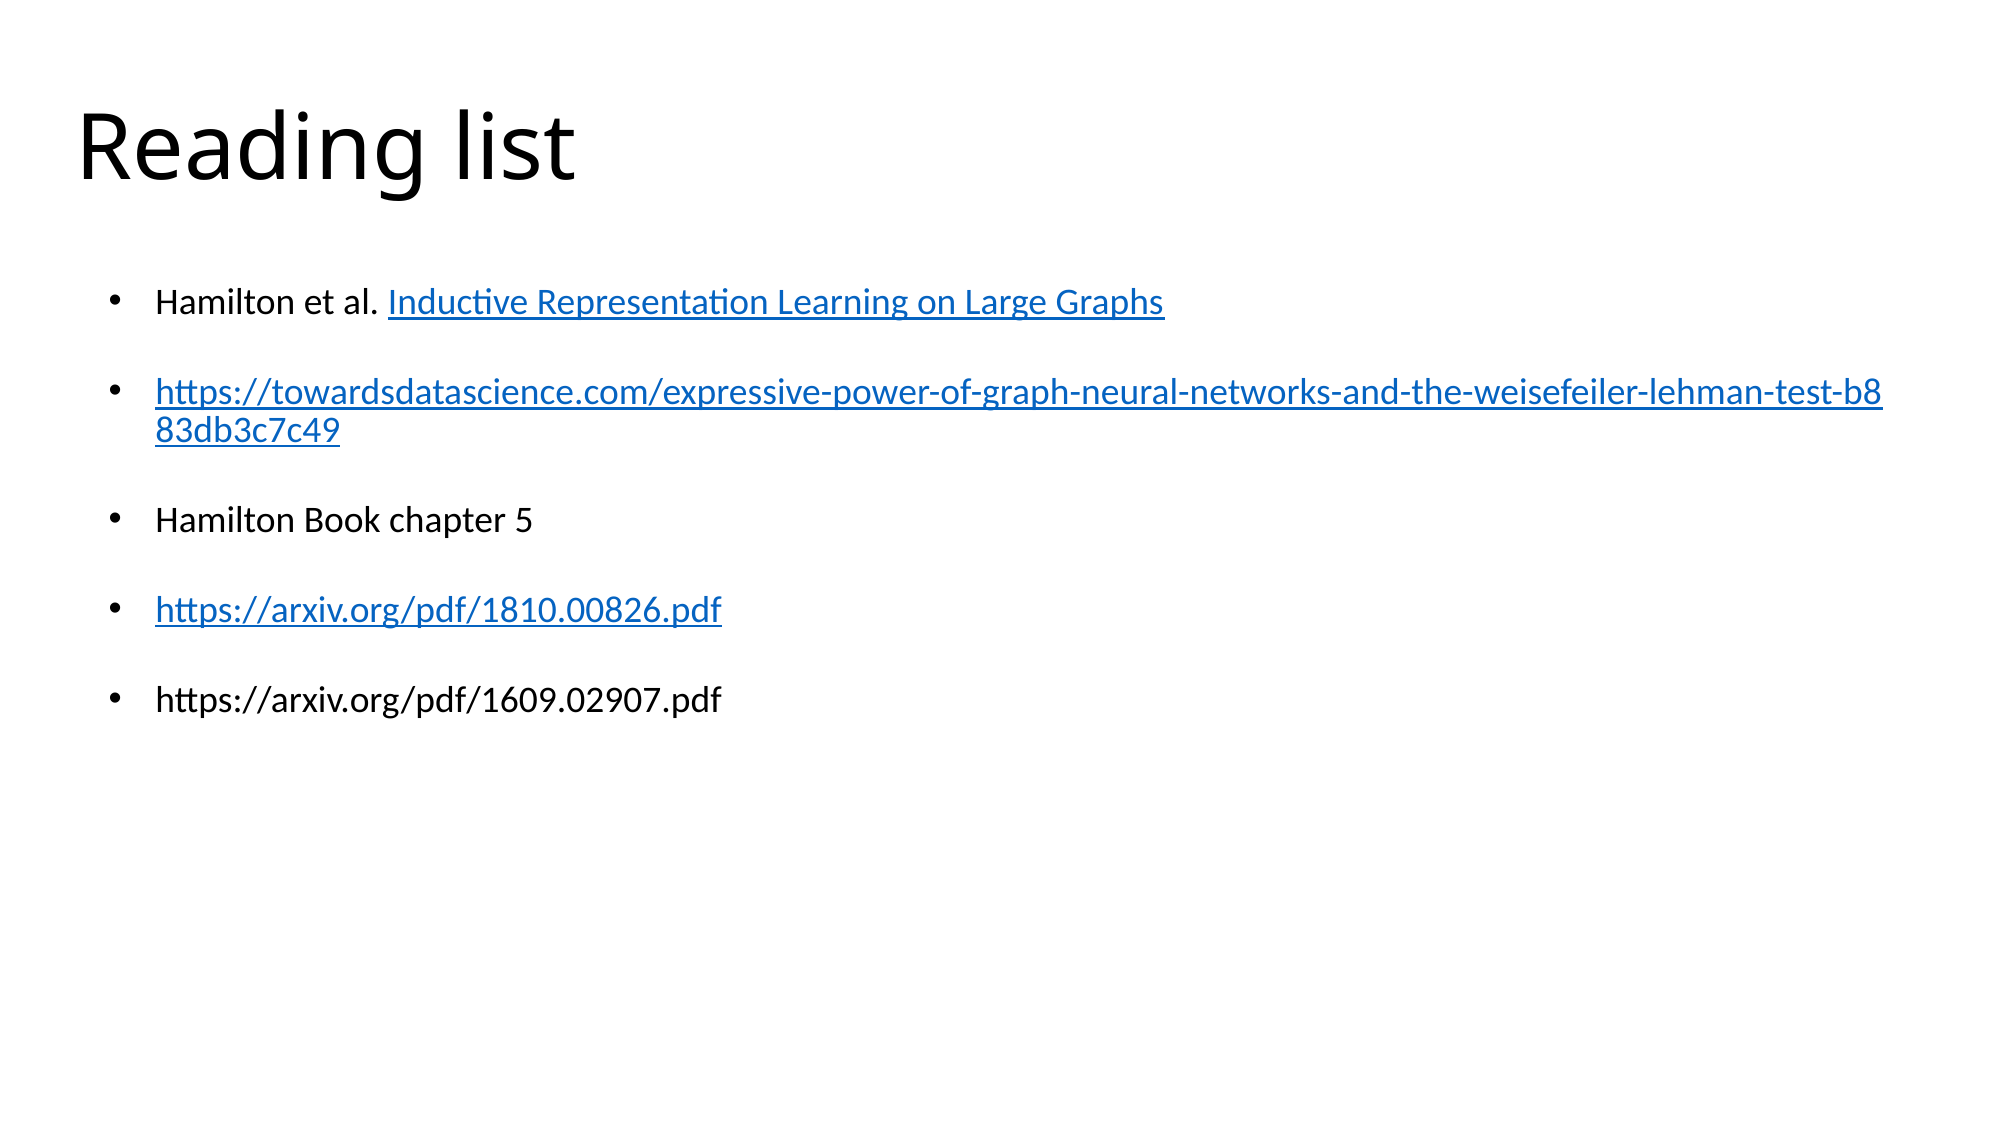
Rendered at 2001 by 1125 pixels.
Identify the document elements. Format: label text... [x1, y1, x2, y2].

title Reading list [60, 41, 1786, 259]
text_box Hamilton et al. Inductive Representation Learning on Large Graphs https://towardsdatascience.com/expressive-power-of-graph-neural-networks-and-the-weisefeiler-lehman-test-b883db3c7c49 Hamilton Book chapter 5 https://arxiv.org/pdf/1810.00826.pdf https://arxiv.org/pdf/1609.02907.pdf [93, 224, 1915, 735]
